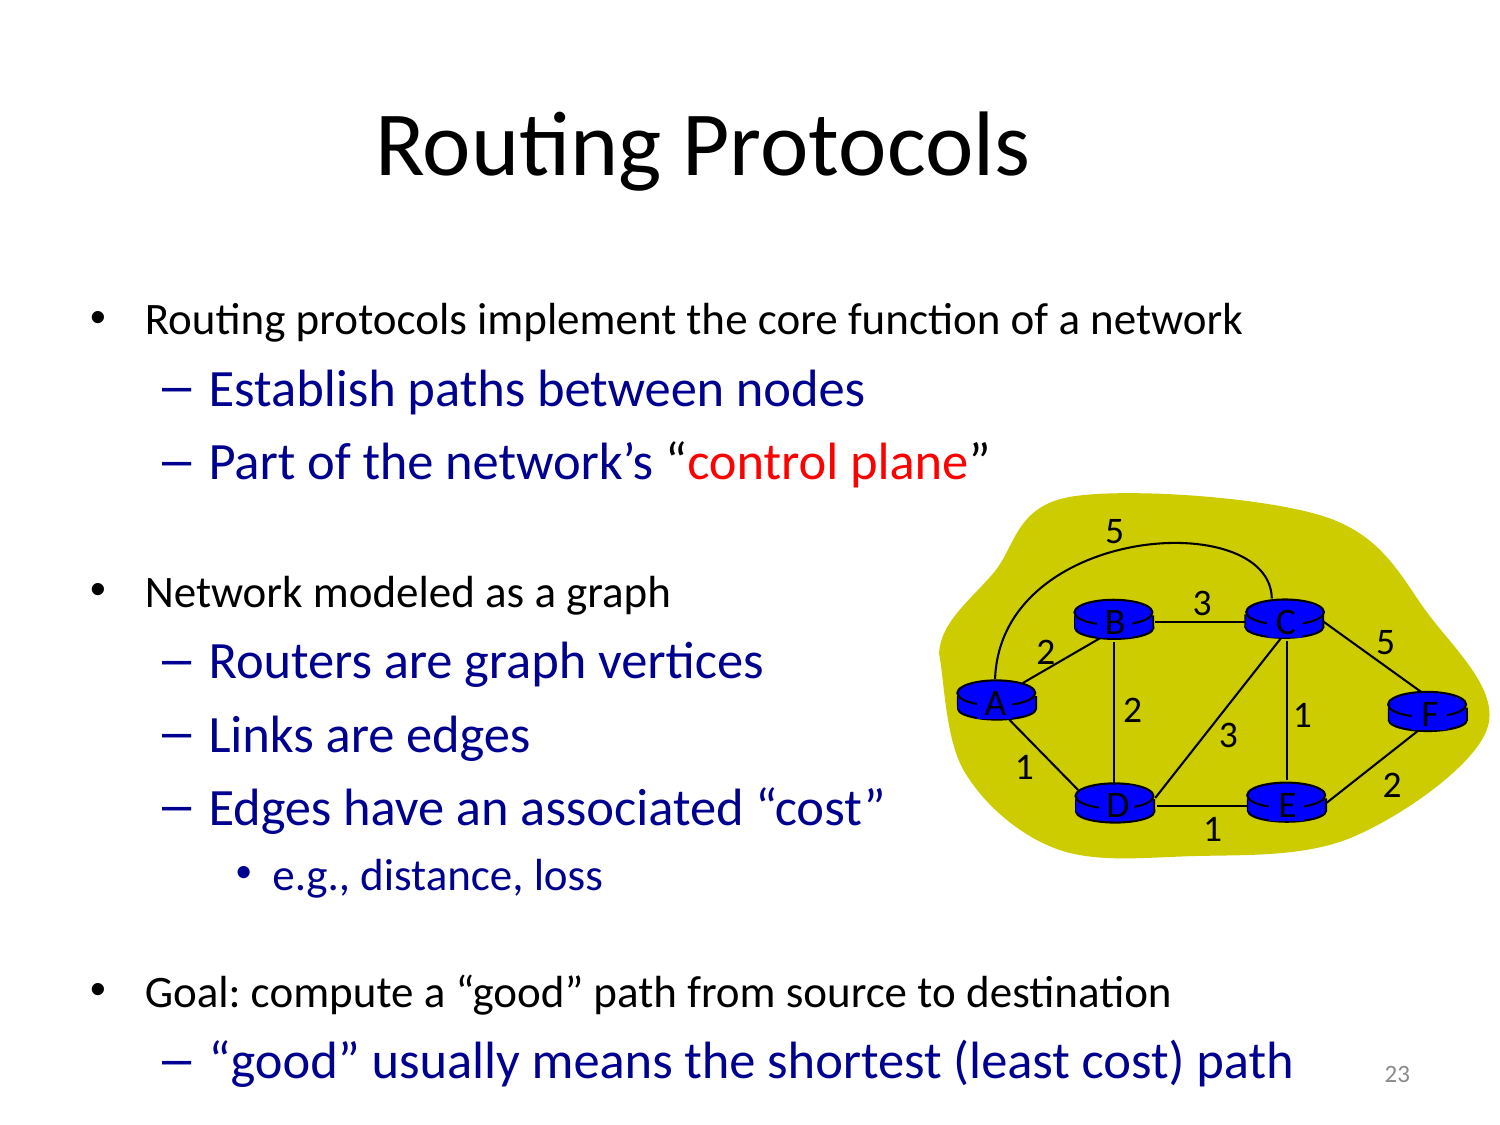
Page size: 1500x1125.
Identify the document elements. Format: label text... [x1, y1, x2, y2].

list Routing protocols implement the core function of a network Establish paths between nodes Part of the network’s “control plane” Network modeled as a graph Routers are graph vertices Links are edges Edges have an associated “cost” e.g., distance, loss Goal: compute a “good” path from source to destination “good” usually means the shortest (least cost) path [75, 282, 1500, 1100]
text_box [938, 487, 1500, 863]
slide_number 23 [1074, 1042, 1425, 1103]
title Routing Protocols [75, 45, 1425, 233]
